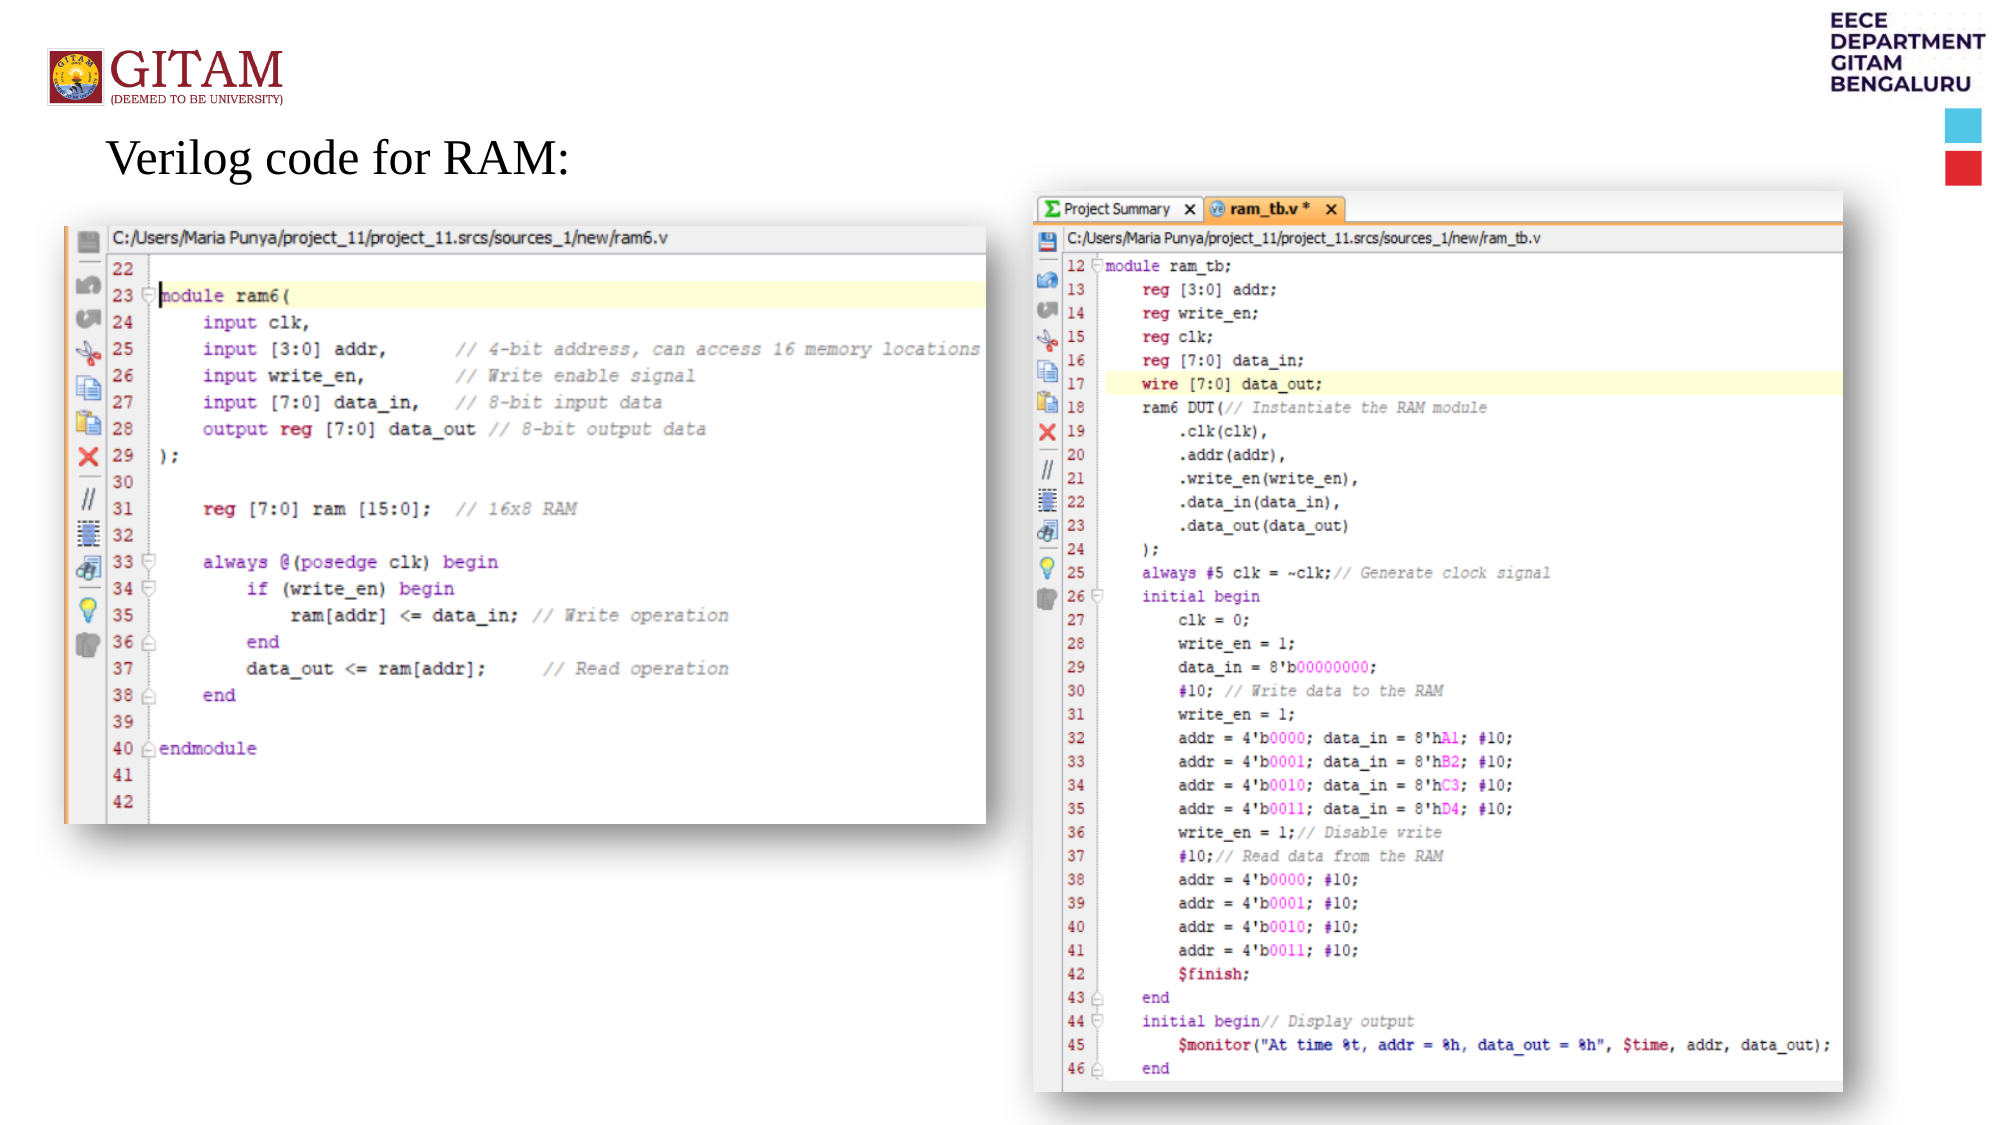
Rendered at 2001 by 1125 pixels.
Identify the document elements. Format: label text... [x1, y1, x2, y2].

picture [1824, 1, 2000, 101]
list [1033, 191, 1843, 1092]
picture [64, 226, 986, 824]
picture [43, 42, 290, 112]
title Verilog code for RAM: [90, 116, 1881, 192]
